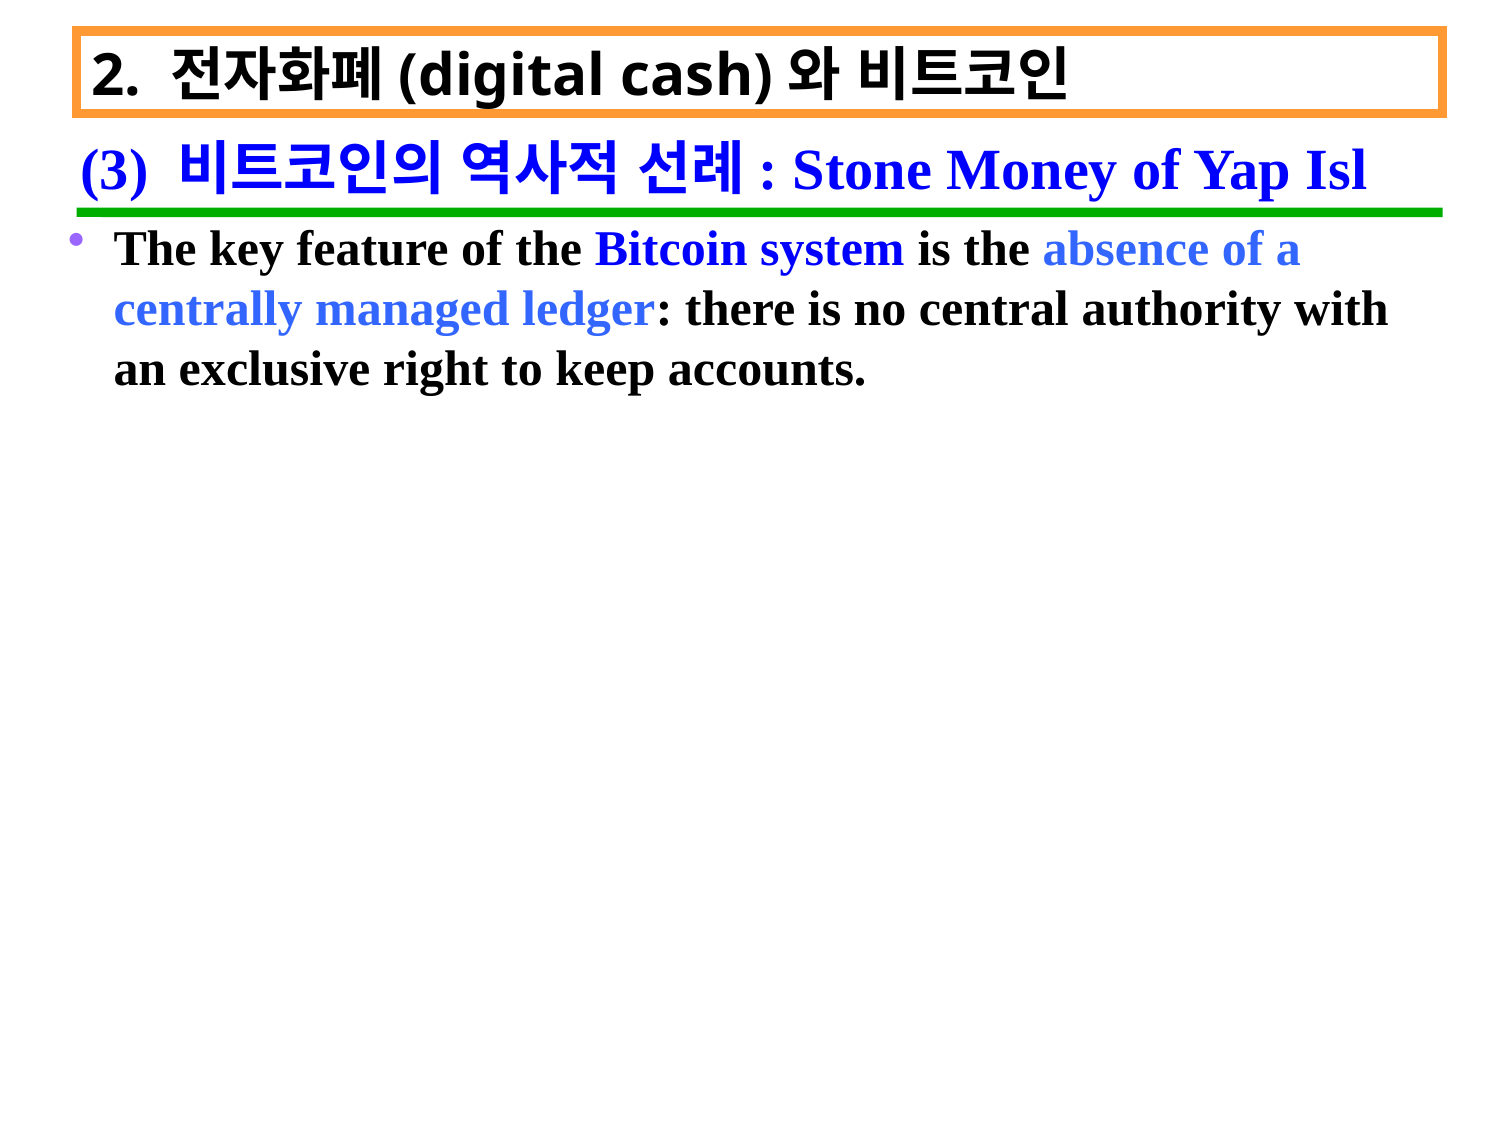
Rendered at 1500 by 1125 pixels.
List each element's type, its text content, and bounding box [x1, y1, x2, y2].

text_box 2. 전자화폐(digital cash)와 비트코인 [76, 30, 1443, 114]
subtitle (3) 비트코인의 역사적 선례: Stone Money of Yap Isl The key feature of the Bitcoin system is the absence of a centrally managed ledger: there is no central authority with an exclusive right to keep accounts. [52, 123, 1444, 410]
